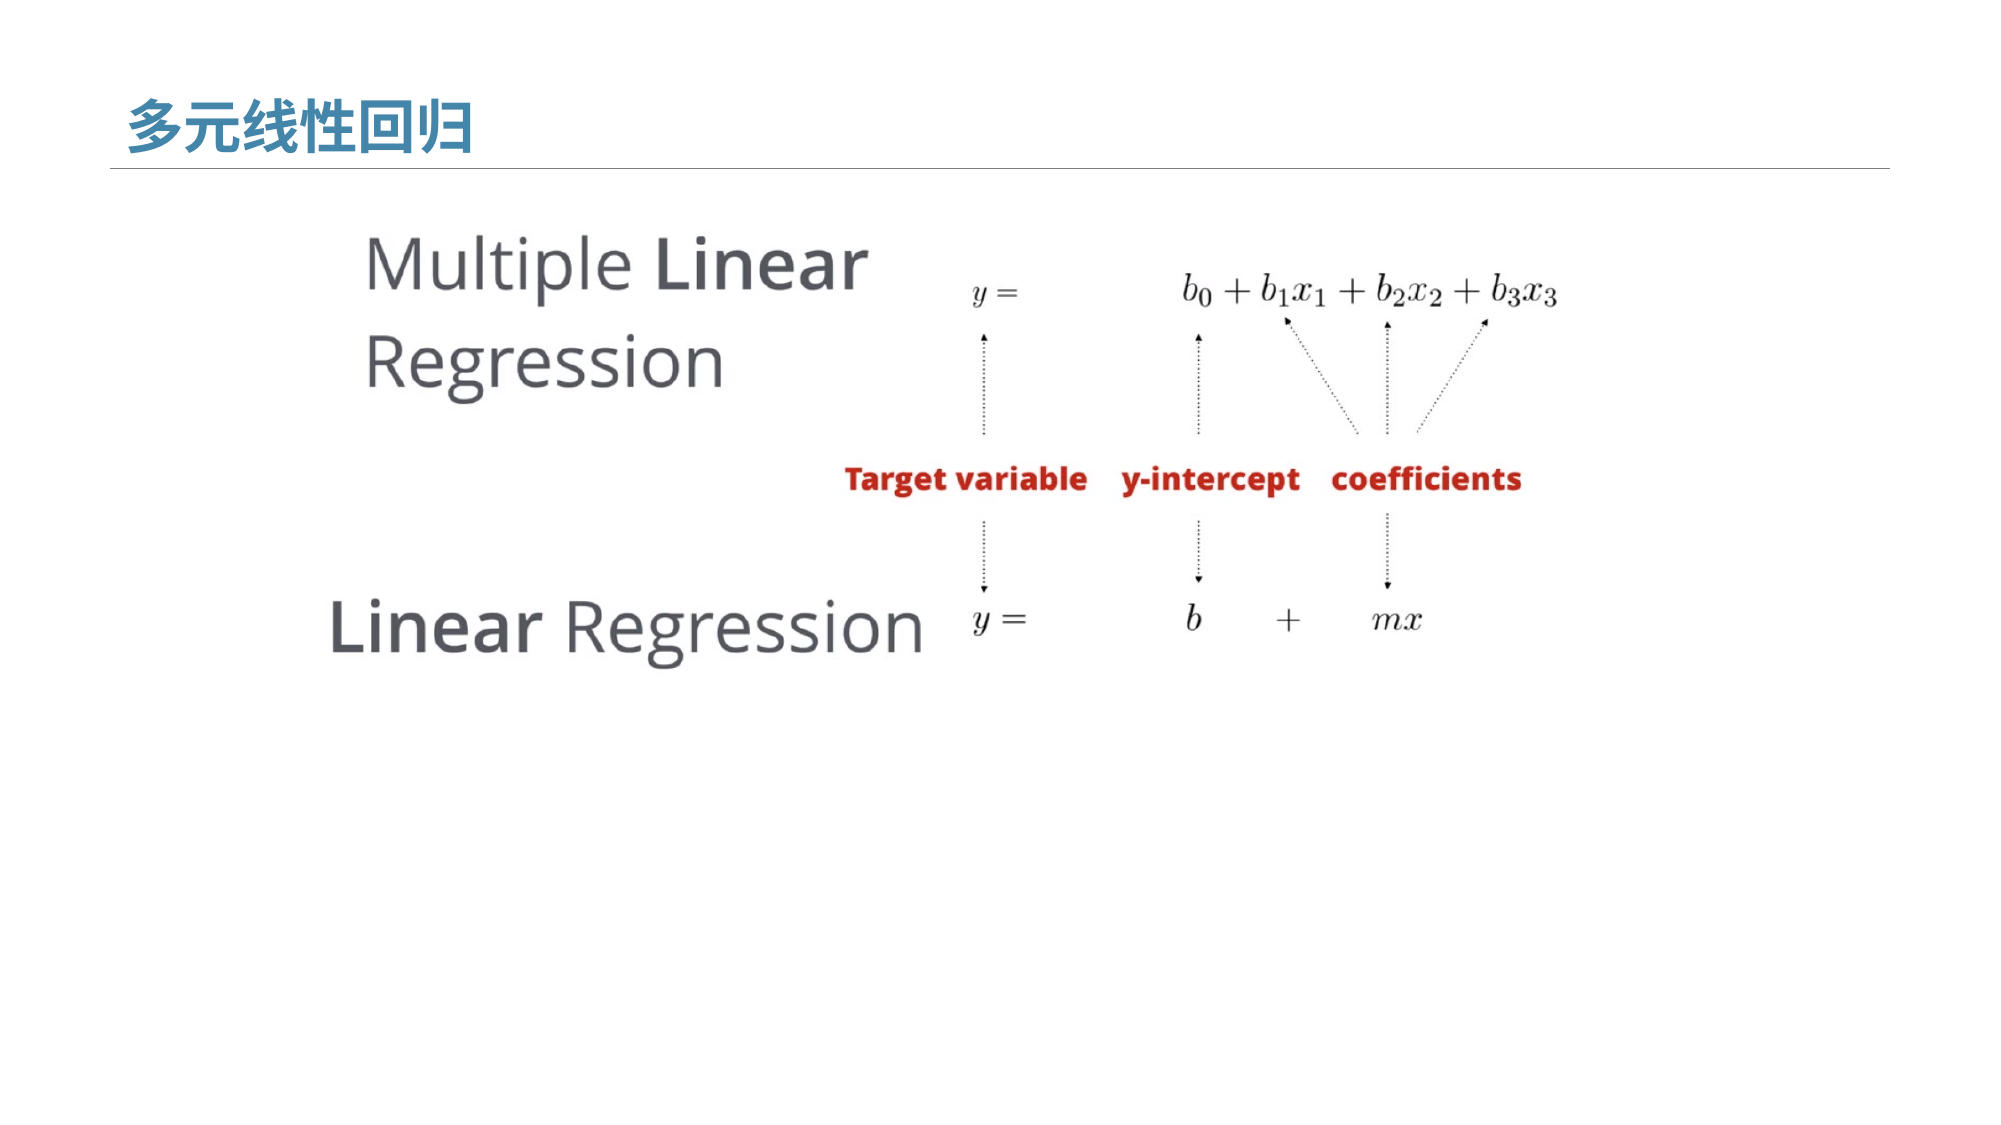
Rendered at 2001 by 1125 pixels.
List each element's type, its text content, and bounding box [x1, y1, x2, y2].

picture [324, 221, 1592, 708]
title 多元线性回归 [109, 0, 1890, 169]
